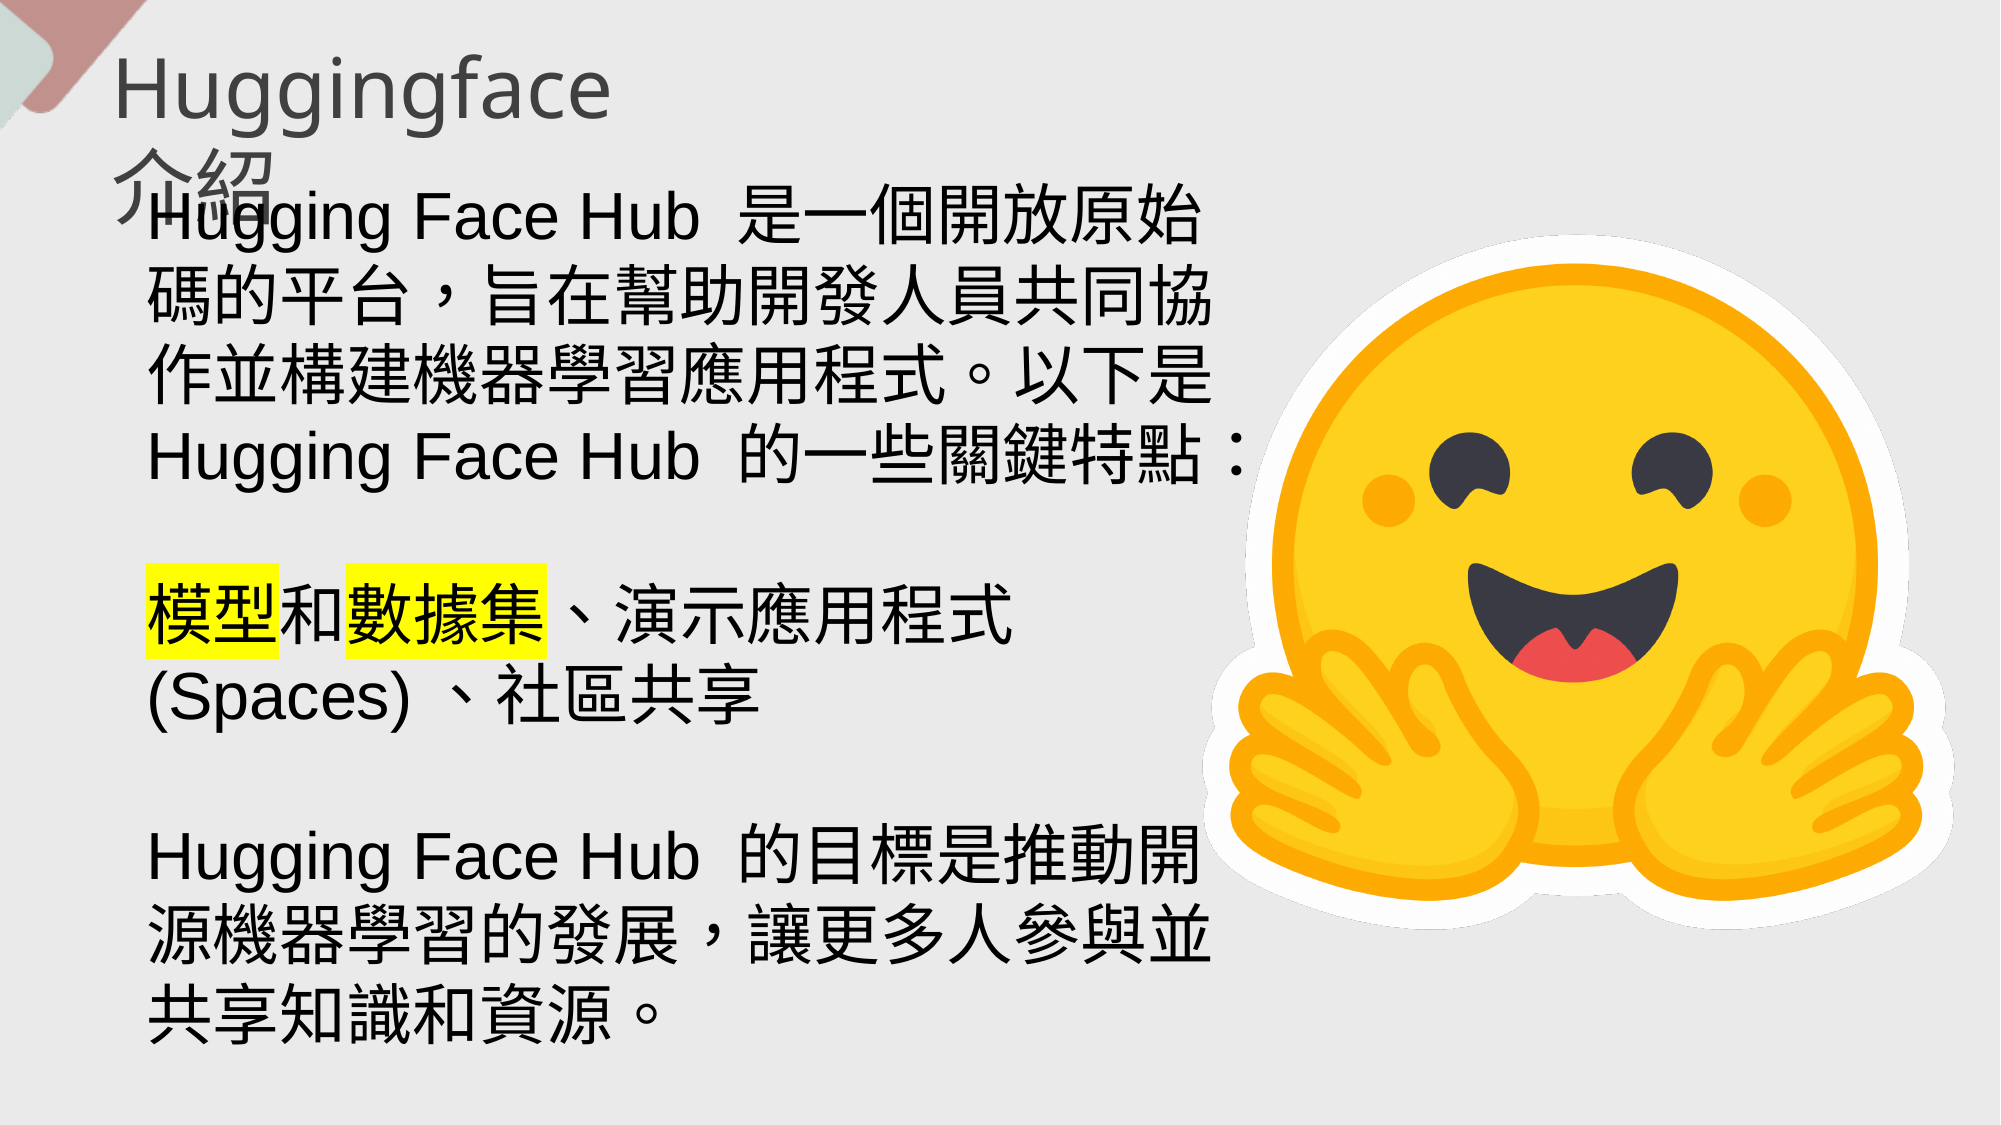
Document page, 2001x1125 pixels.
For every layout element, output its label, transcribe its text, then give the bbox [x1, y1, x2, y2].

text_box Huggingface介紹 [96, 28, 732, 268]
picture [1181, 195, 1969, 983]
text_box Hugging Face Hub 是一個開放原始碼的平台，旨在幫助開發人員共同協作並構建機器學習應用程式。以下是 Hugging Face Hub 的一些關鍵特點： 模型和數據集、演示應用程式(Spaces)、社區共享 Hugging Face Hub 的目標是推動開源機器學習的發展，讓更多人參與並共享知識和資源。 [131, 166, 1242, 1061]
picture [0, 0, 148, 131]
